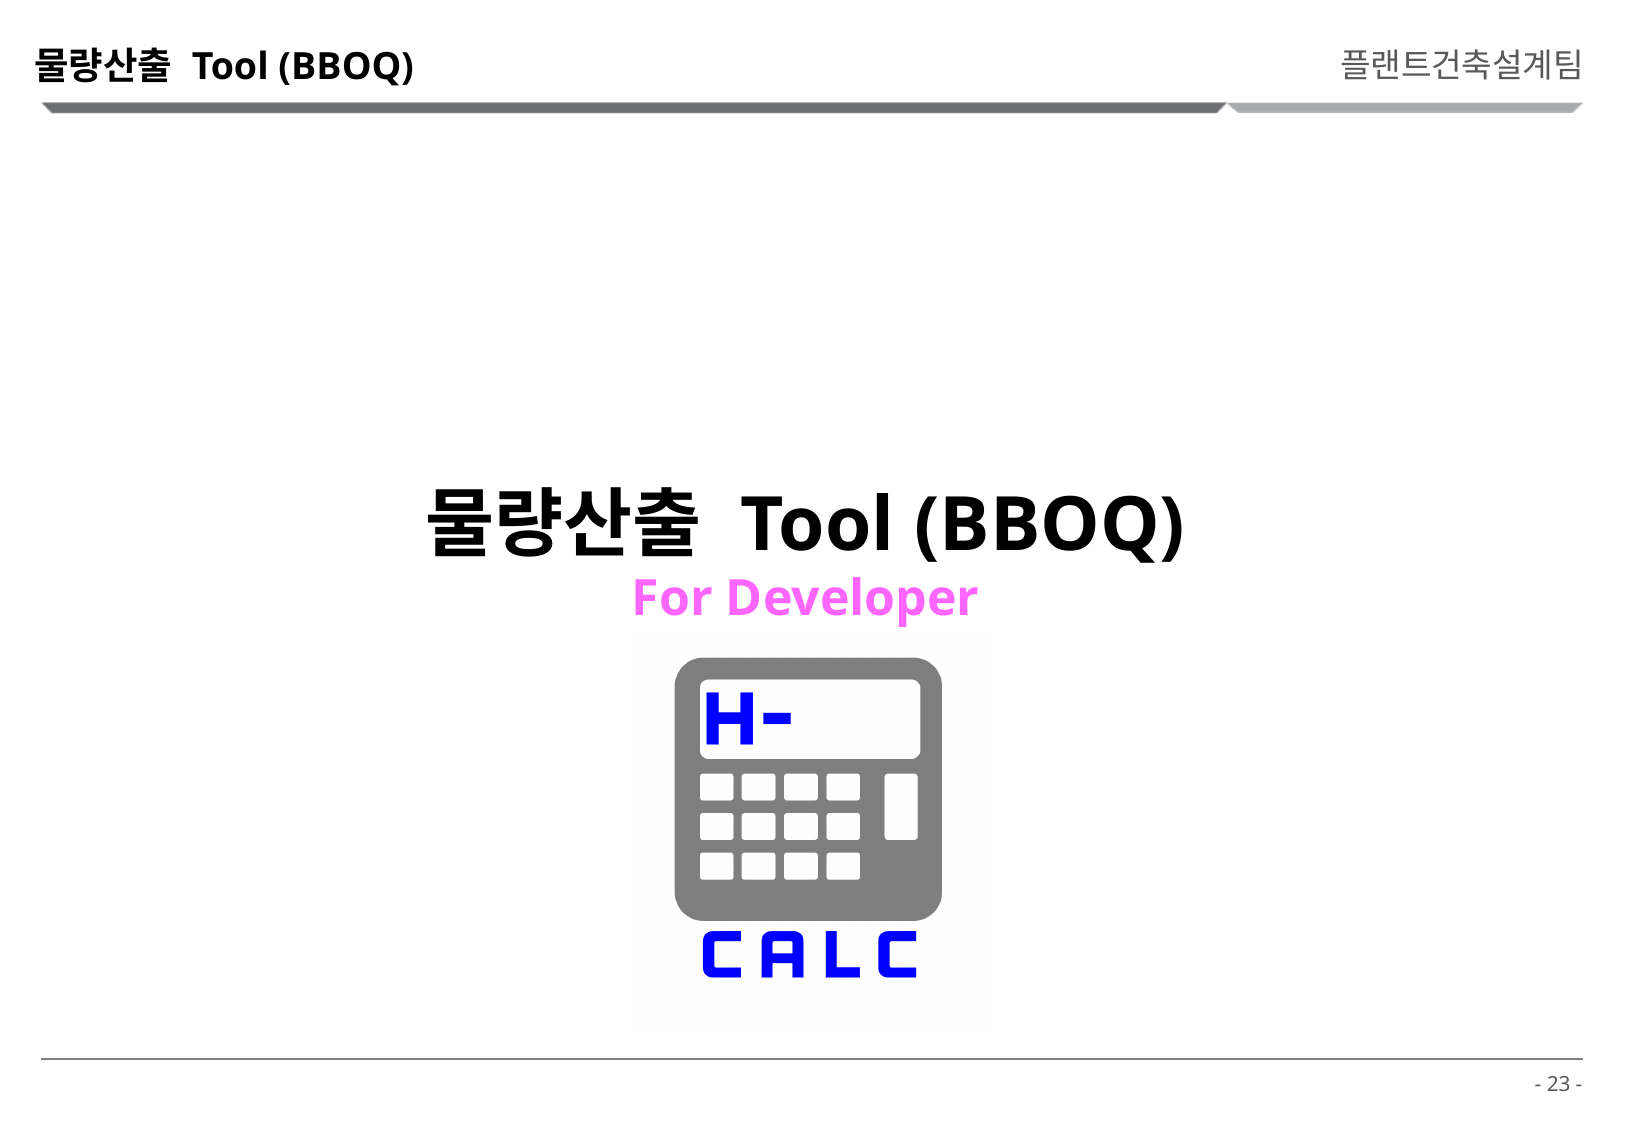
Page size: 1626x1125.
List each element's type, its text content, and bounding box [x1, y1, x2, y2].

text_box 플랜트건축설계팀 [1339, 43, 1584, 84]
picture [42, 102, 1583, 114]
text_box 물량산출 Tool (BBOQ) For Developer [29, 467, 1583, 633]
text_box 물량산출 Tool (BBOQ) [19, 34, 429, 95]
picture [633, 634, 992, 1026]
